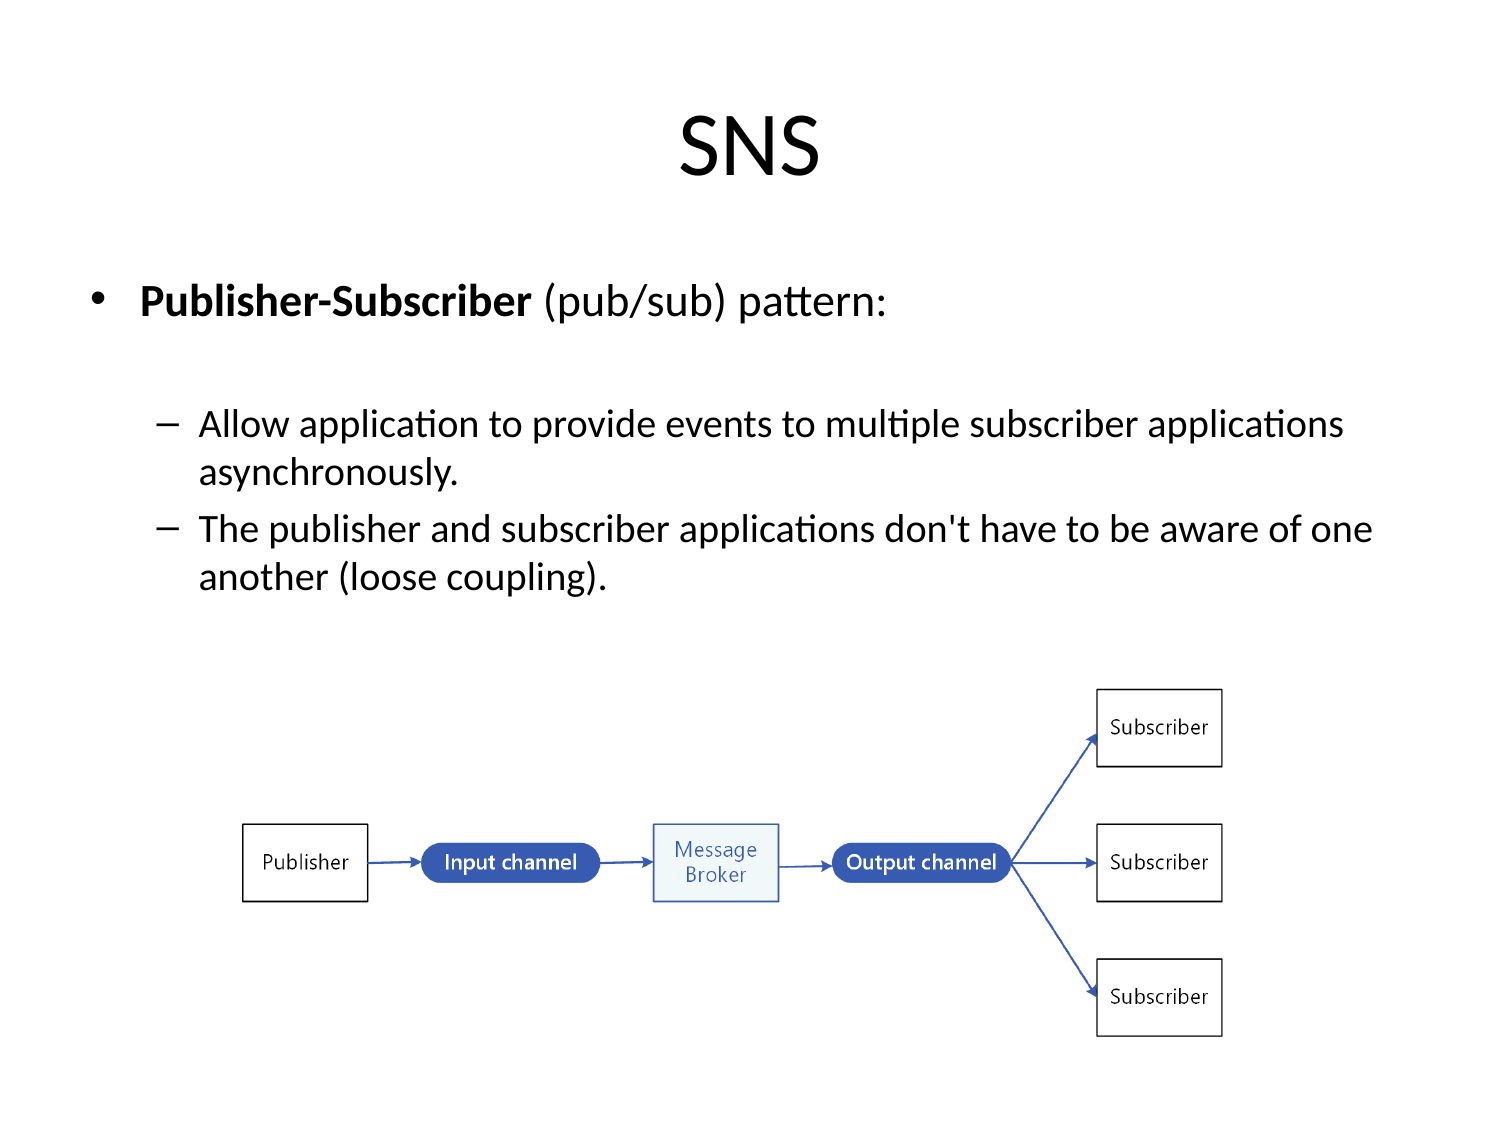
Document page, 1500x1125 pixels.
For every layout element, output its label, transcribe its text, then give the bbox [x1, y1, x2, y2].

title SNS [75, 45, 1425, 233]
list Publisher-Subscriber (pub/sub) pattern: Allow application to provide events to multiple subscriber applications asynchronously. The publisher and subscriber applications don't have to be aware of one another (loose coupling). [75, 262, 1425, 611]
picture [241, 688, 1223, 1037]
